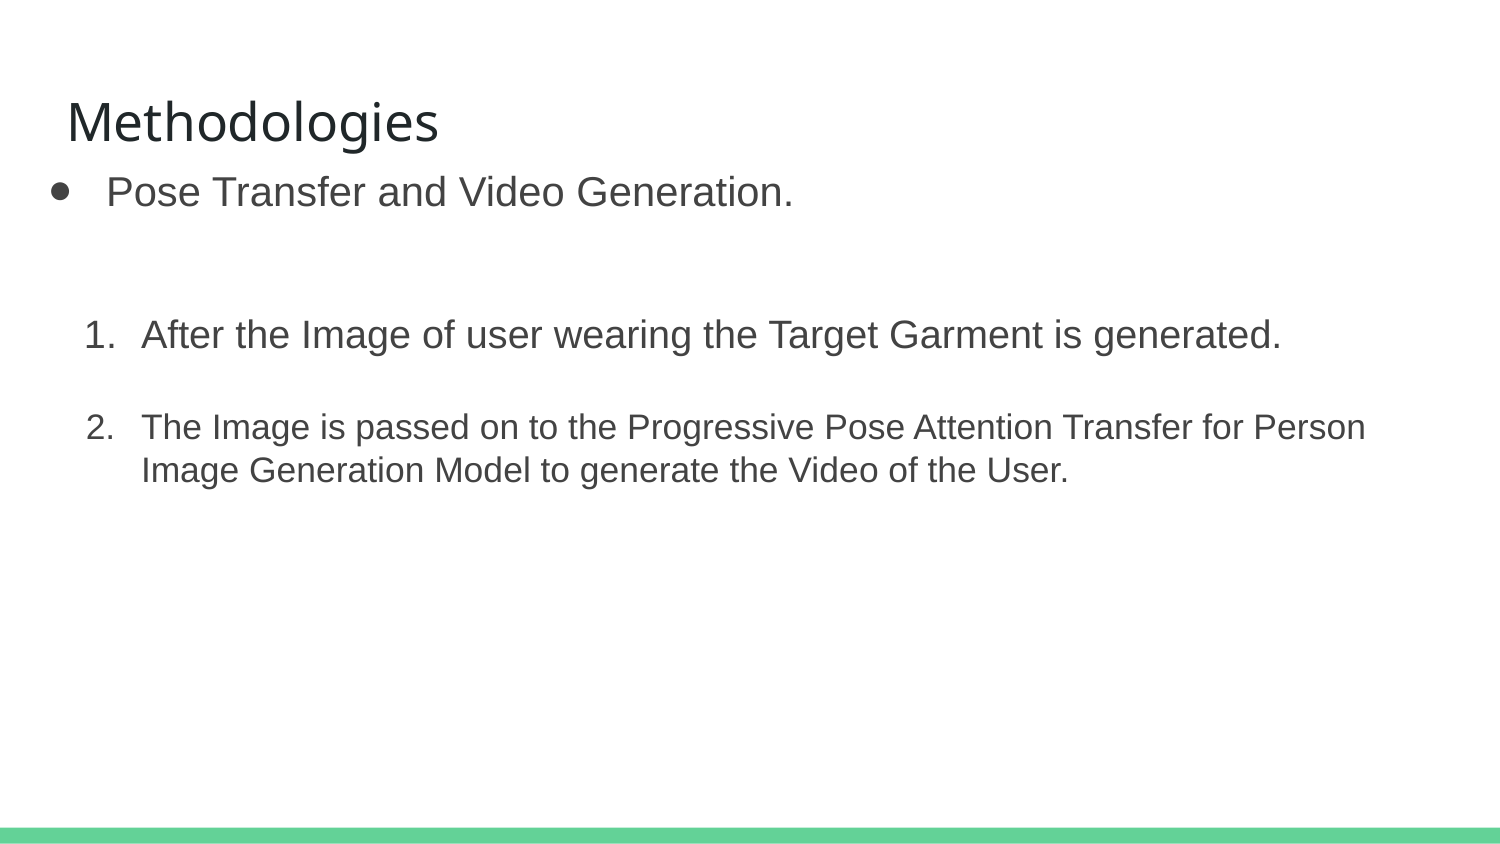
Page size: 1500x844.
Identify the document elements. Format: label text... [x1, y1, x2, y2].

title Methodologies [51, 72, 1449, 149]
title Pose Transfer and Video Generation. [16, 149, 1484, 244]
text_box After the Image of user wearing the Target Garment is generated. The Image is passed on to the Progressive Pose Attention Transfer for Person Image Generation Model to generate the Video of the User. [51, 294, 1437, 547]
